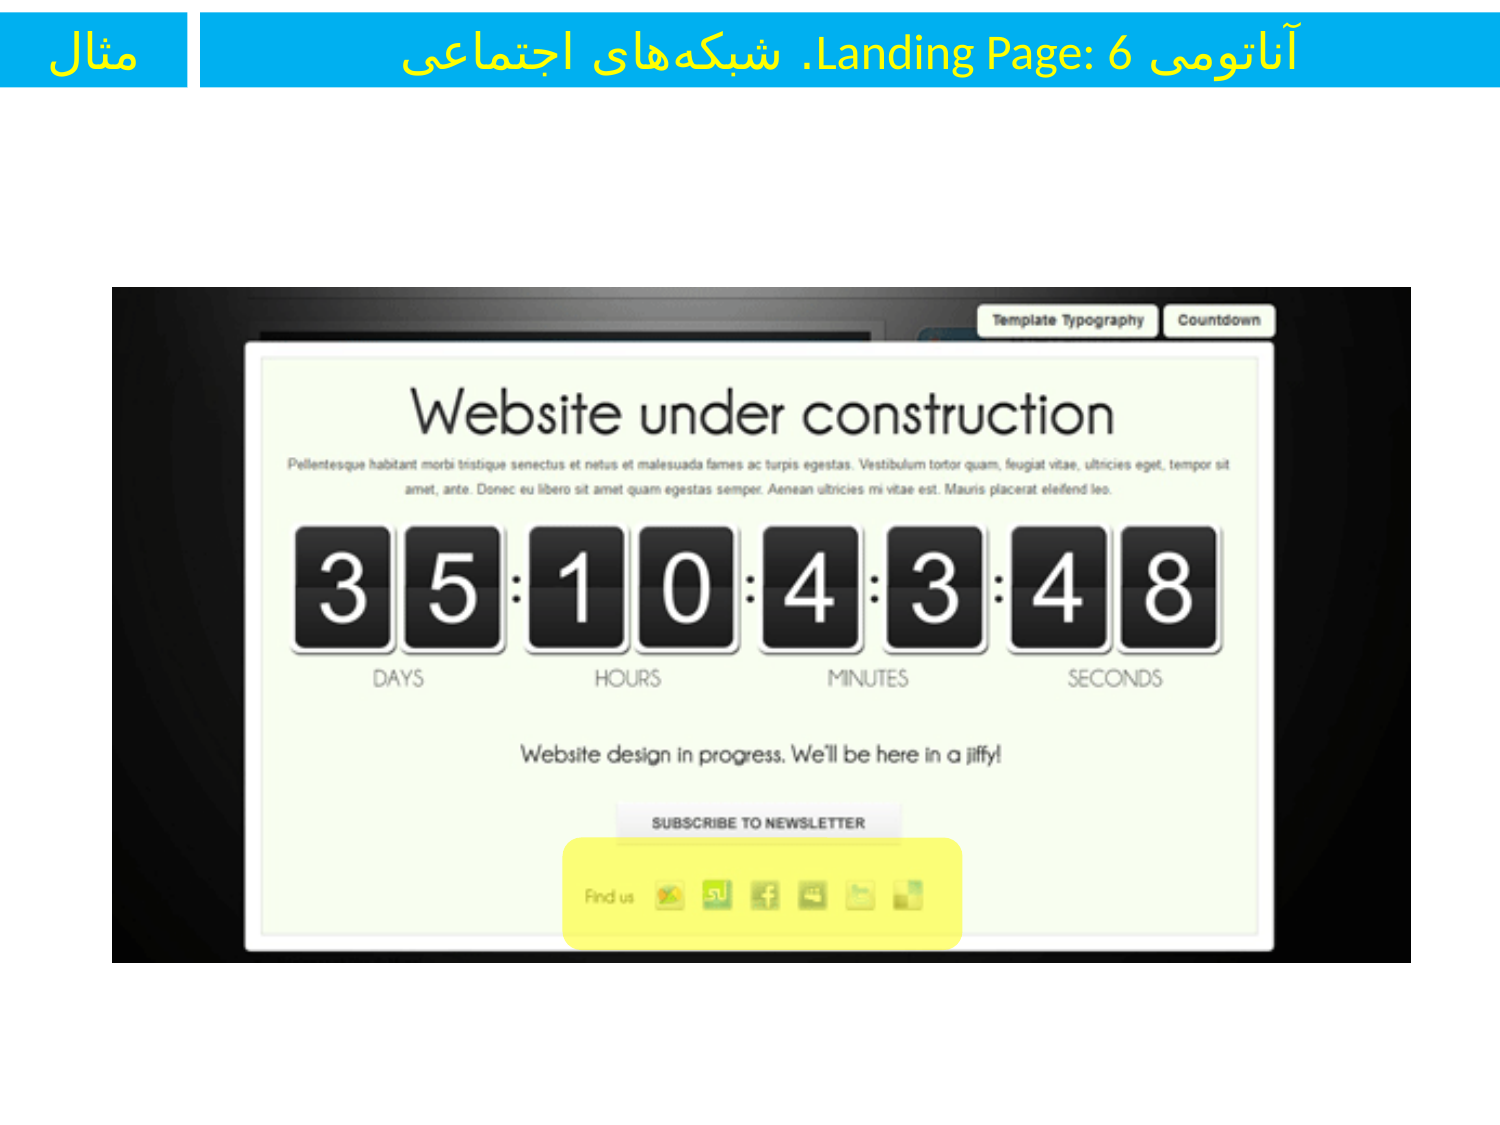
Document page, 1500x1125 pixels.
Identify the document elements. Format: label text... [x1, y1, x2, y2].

text_box آناتومی Landing Page: 6. شبکه‌های اجتماعی [197, 10, 1500, 90]
picture [112, 287, 1411, 963]
text_box مثال [0, 10, 190, 90]
